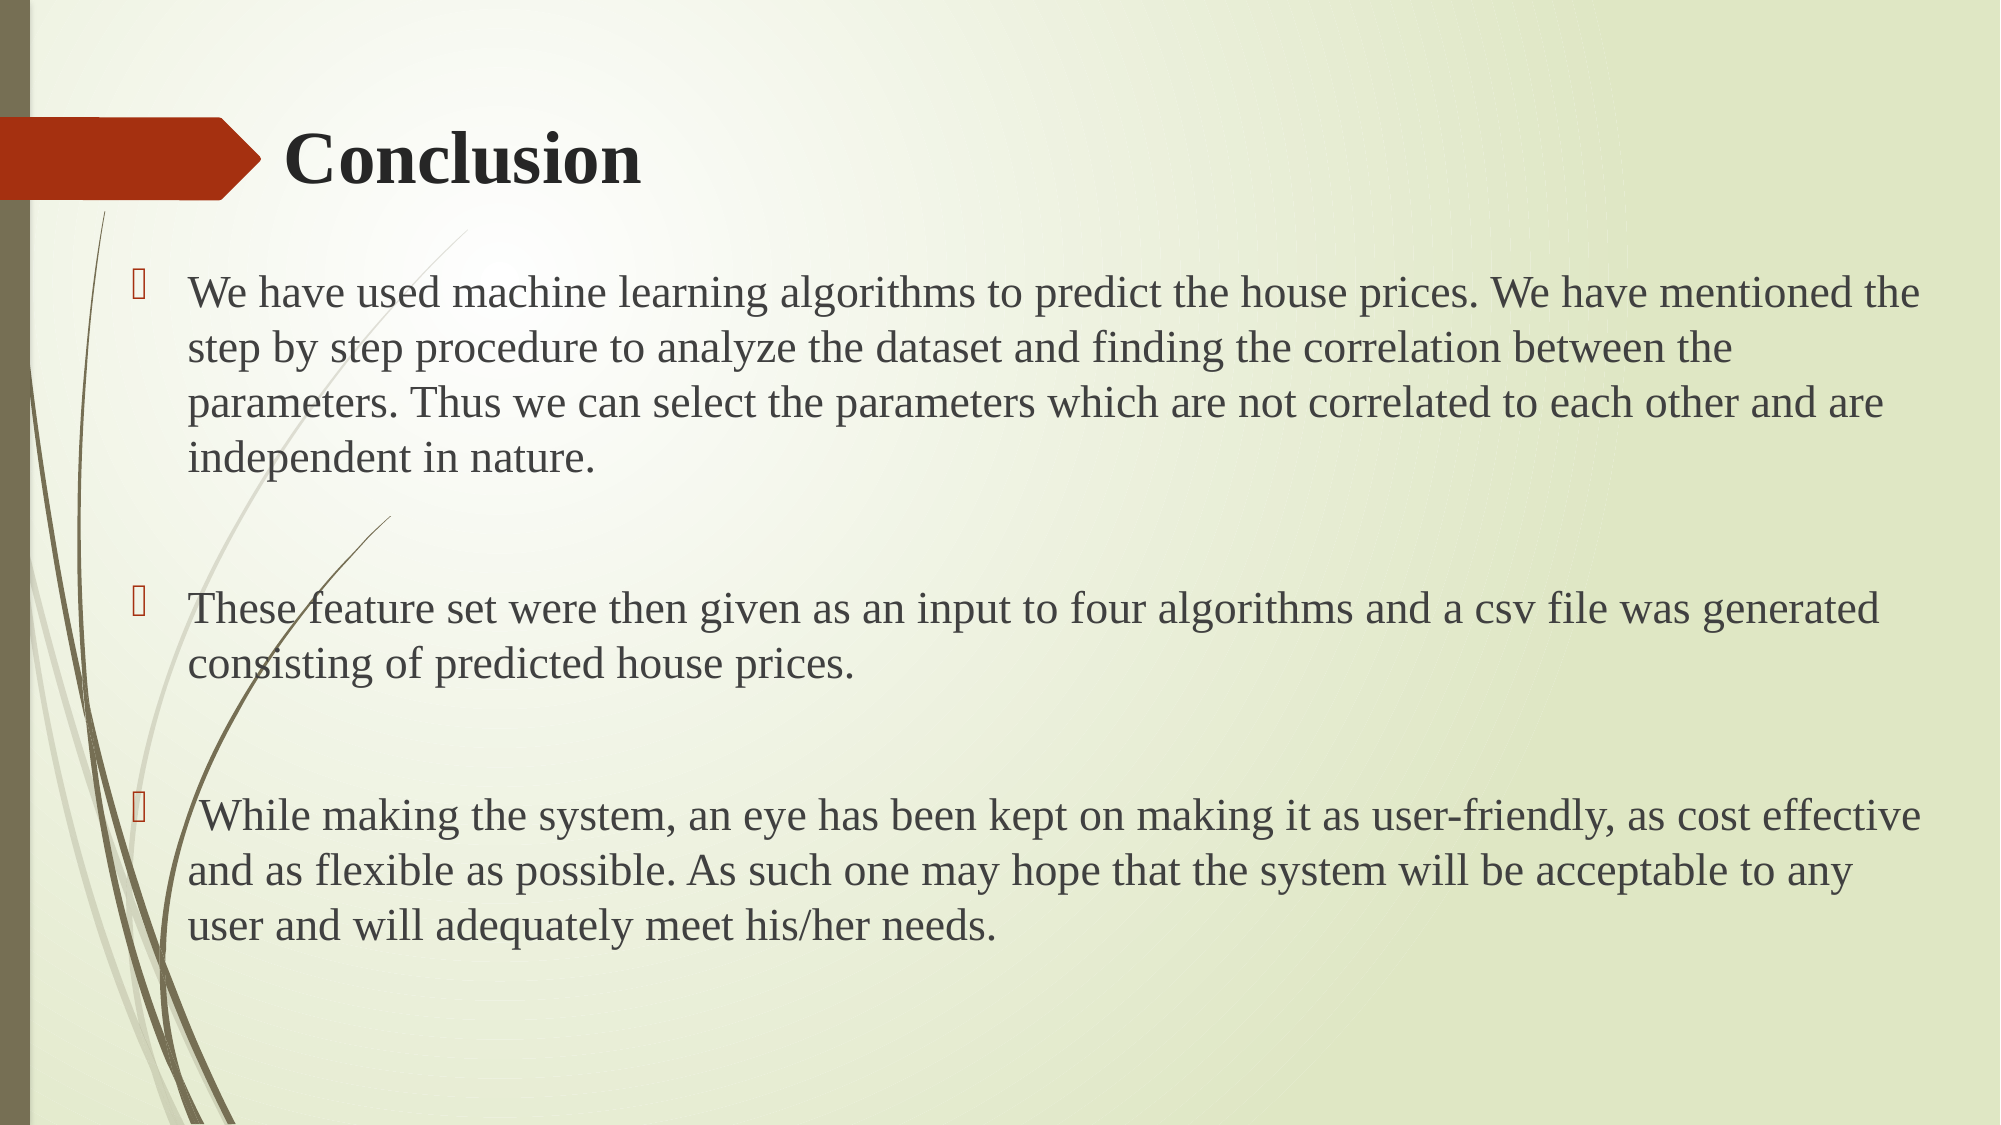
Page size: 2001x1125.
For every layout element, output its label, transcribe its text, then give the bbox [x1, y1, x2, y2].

list We have used machine learning algorithms to predict the house prices. We have mentioned the step by step procedure to analyze the dataset and finding the correlation between the parameters. Thus we can select the parameters which are not correlated to each other and are independent in nature. These feature set were then given as an input to four algorithms and a csv file was generated consisting of predicted house prices. While making the system, an eye has been kept on making it as user-friendly, as cost effective and as flexible as possible. As such one may hope that the system will be acceptable to any user and will adequately meet his/her needs. [116, 253, 1943, 1096]
title Conclusion [269, 100, 1731, 253]
